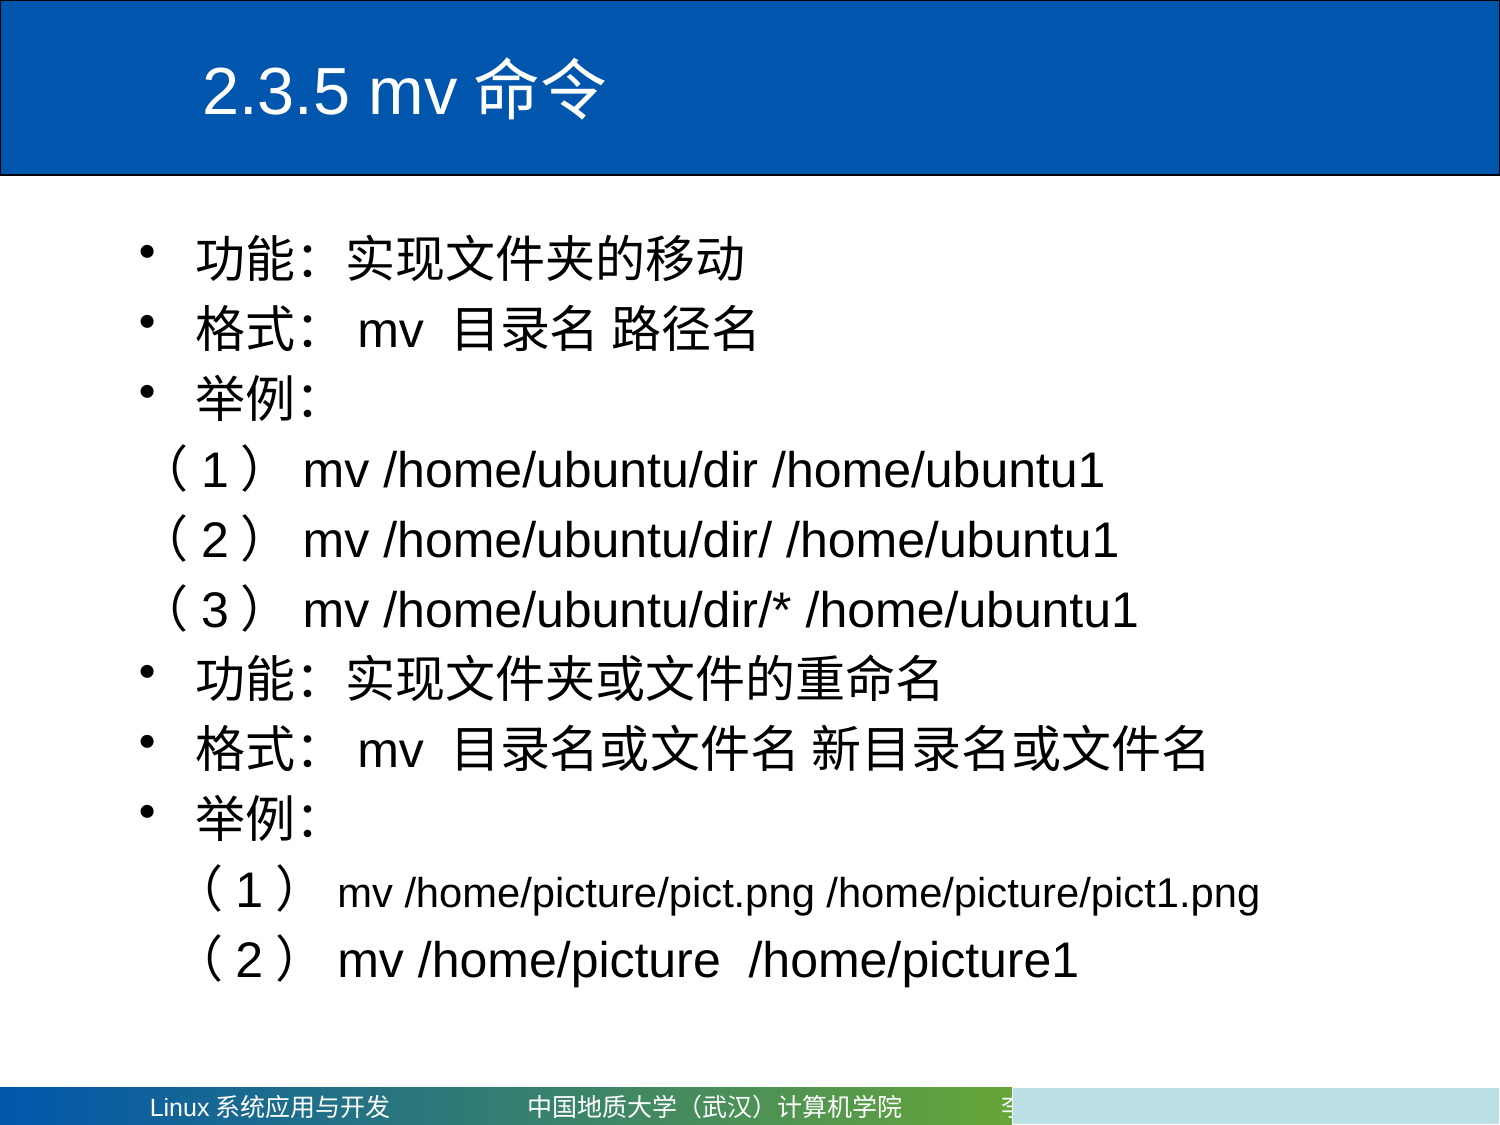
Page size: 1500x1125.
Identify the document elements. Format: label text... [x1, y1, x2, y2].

list 功能：实现文件夹的移动 格式：mv 目录名 路径名 举例： （1）mv /home/ubuntu/dir /home/ubuntu1 （2）mv /home/ubuntu/dir/ /home/ubuntu1 （3）mv /home/ubuntu/dir/* /home/ubuntu1 功能：实现文件夹或文件的重命名 格式：mv 目录名或文件名 新目录名或文件名 举例： （1）mv /home/picture/pict.png /home/picture/pict1.png （2）mv /home/picture /home/picture1 [123, 219, 1425, 1088]
title 2.3.5 mv命令 [187, 12, 1500, 163]
